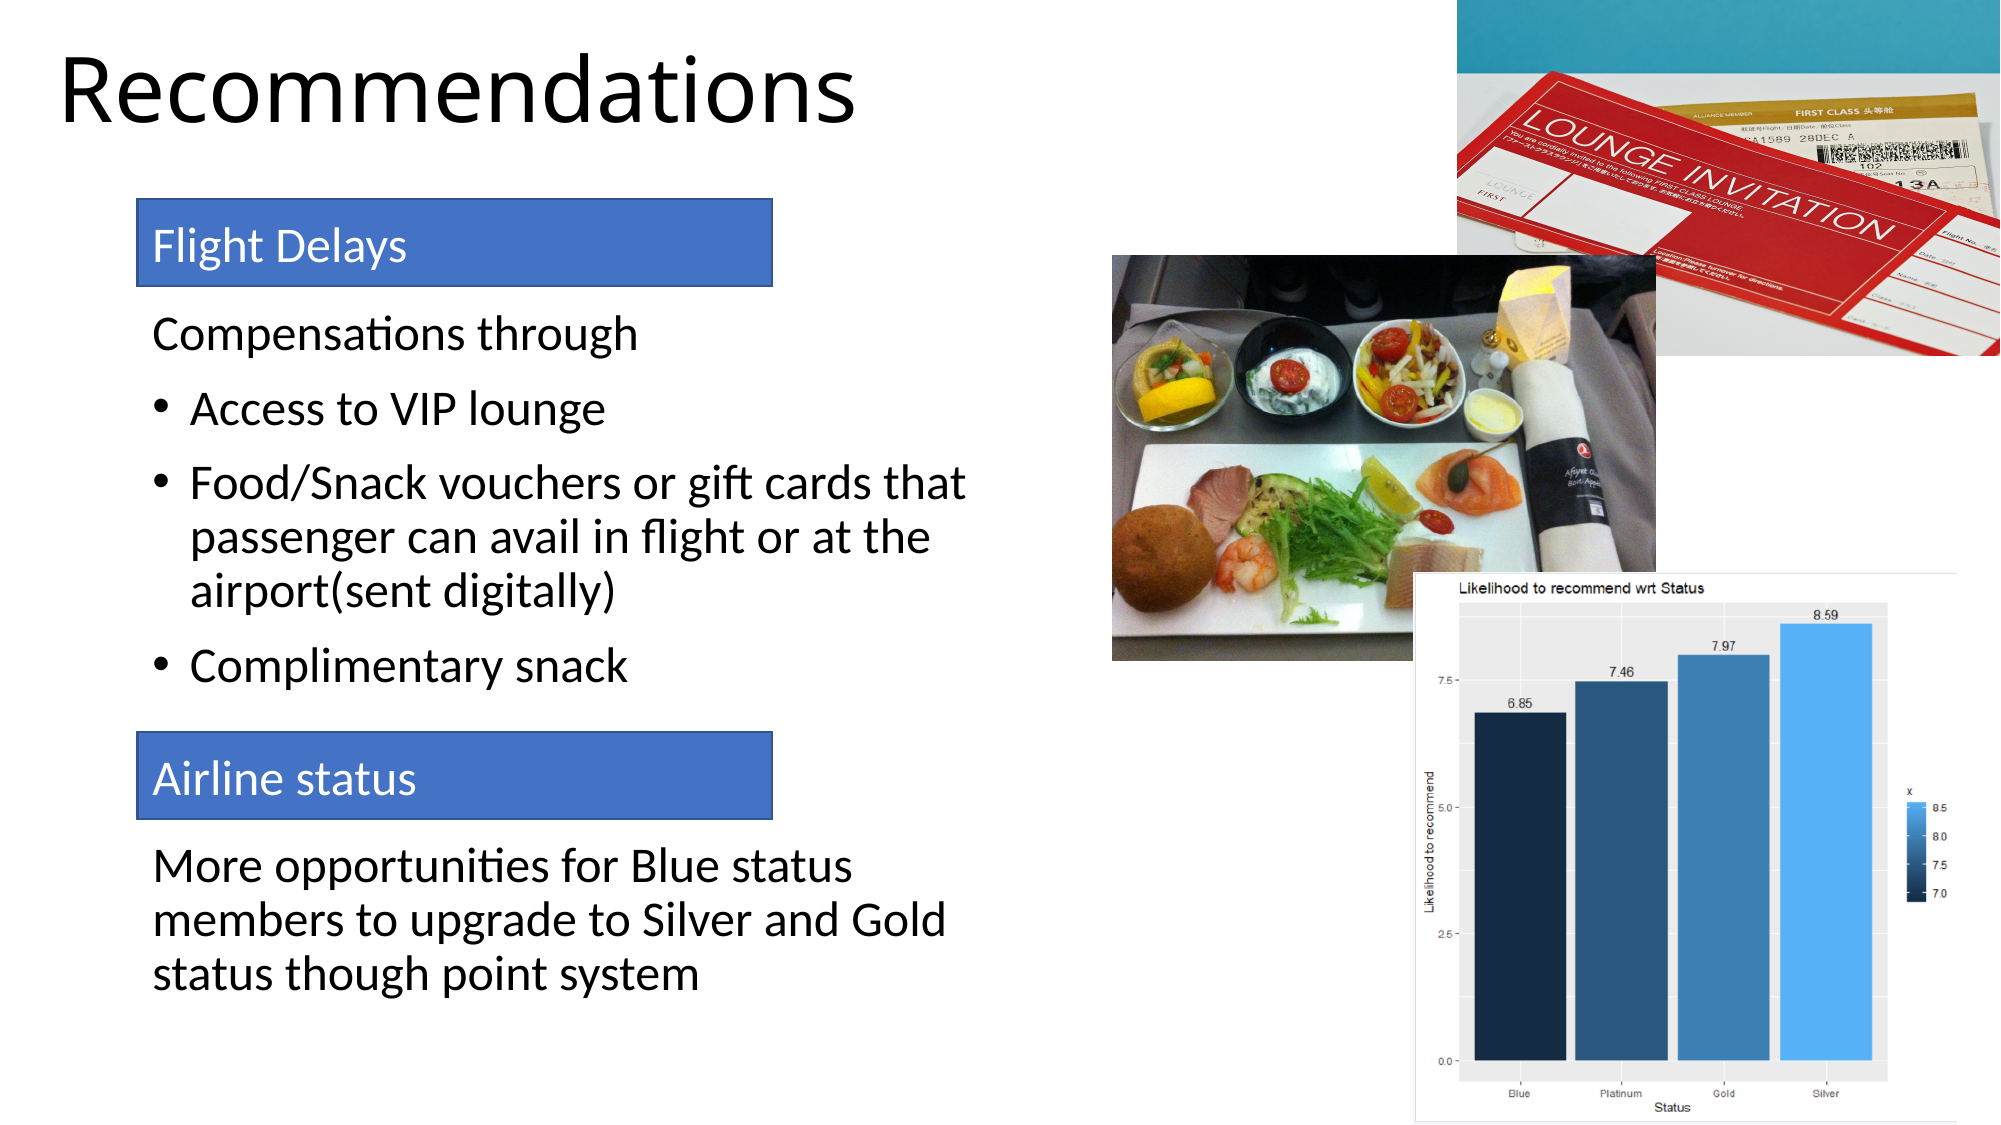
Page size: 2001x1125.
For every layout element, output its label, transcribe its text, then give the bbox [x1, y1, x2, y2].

list Compensations through Access to VIP lounge Food/Snack vouchers or gift cards that passenger can avail in flight or at the airport(sent digitally) Complimentary snack [137, 299, 1000, 732]
text_box Flight Delays [136, 198, 773, 287]
picture [1112, 0, 2000, 1125]
title Recommendations [42, 35, 1457, 150]
text_box More opportunities for Blue status members to upgrade to Silver and Gold status though point system [137, 831, 1000, 1089]
text_box Airline status [136, 731, 773, 820]
